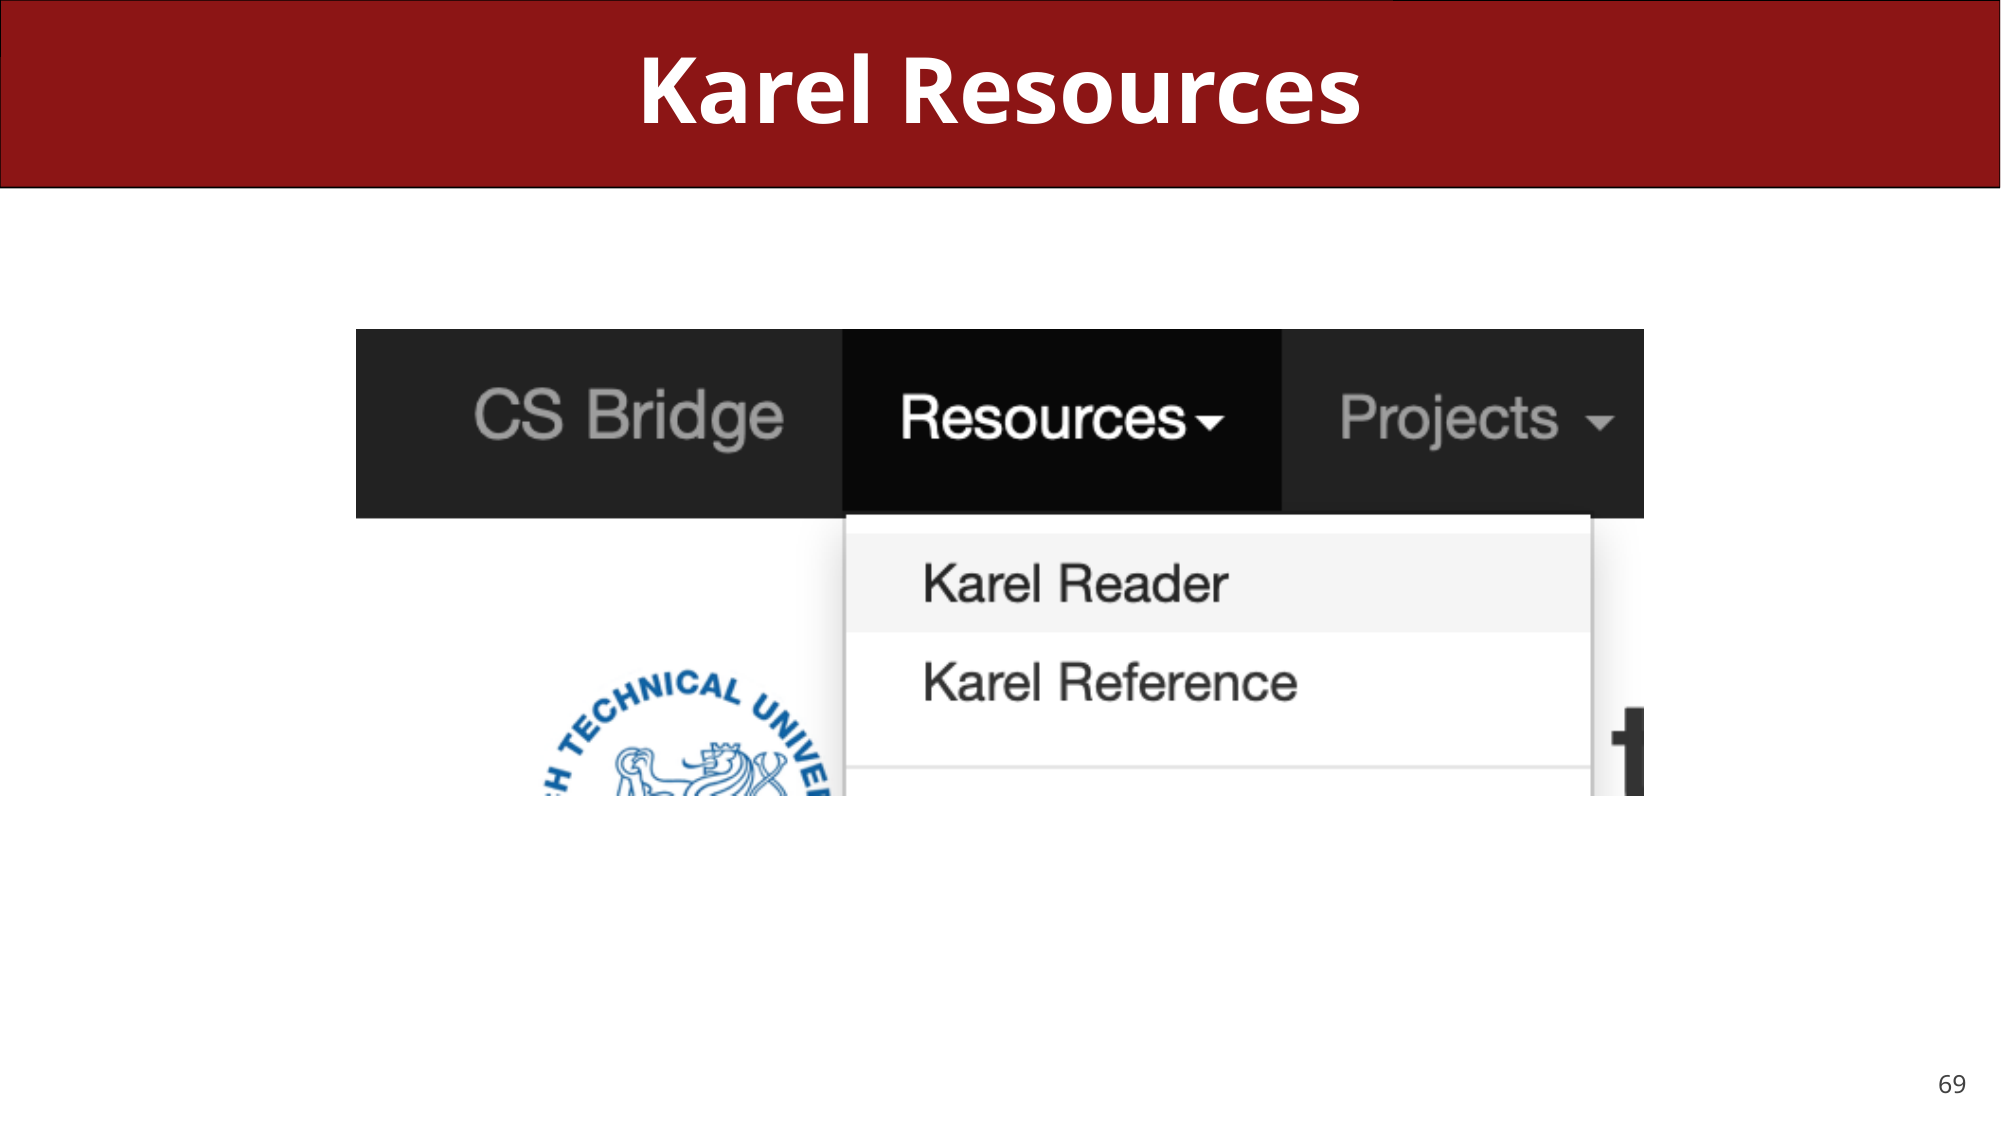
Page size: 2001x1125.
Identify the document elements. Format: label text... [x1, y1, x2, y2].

picture [356, 329, 1644, 796]
title Karel Resources [75, 0, 1925, 188]
